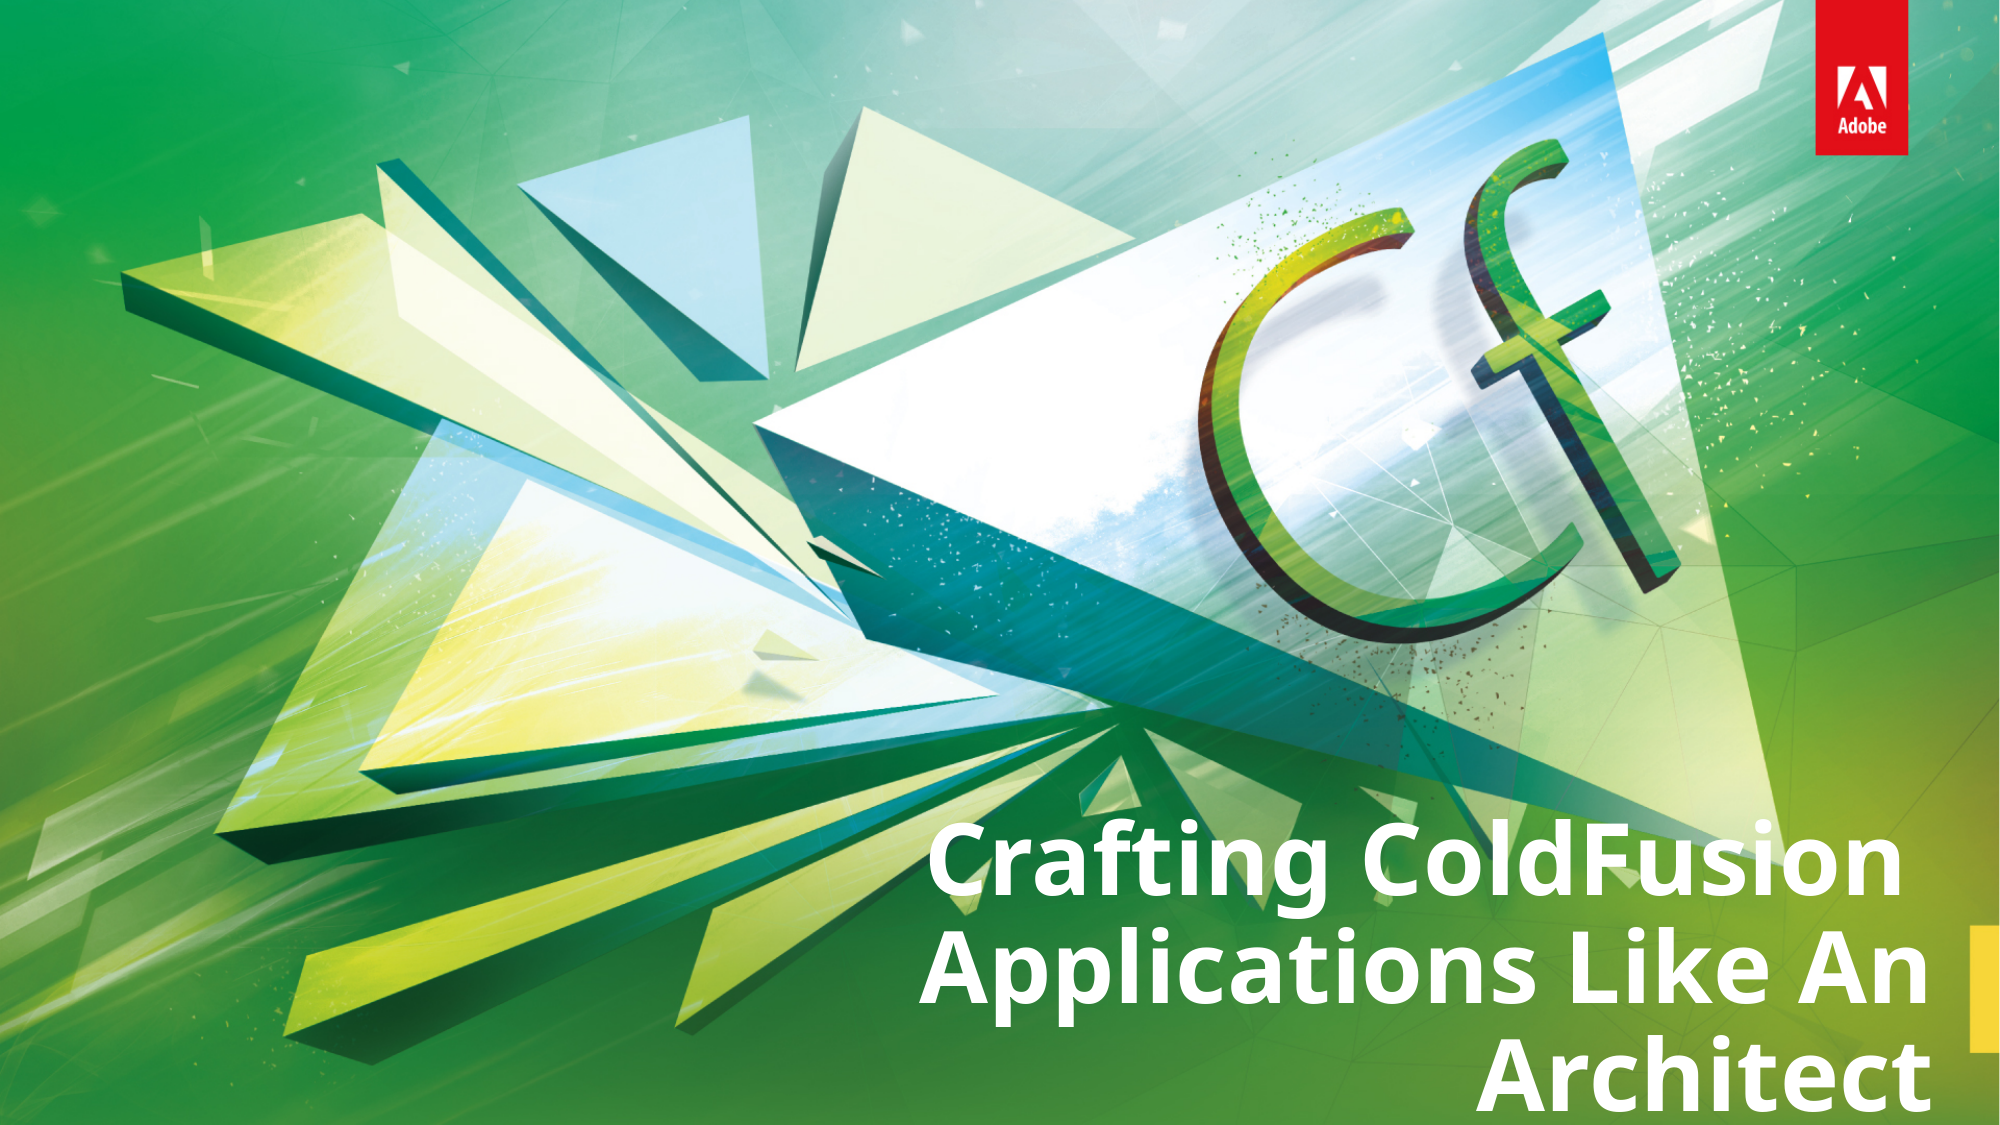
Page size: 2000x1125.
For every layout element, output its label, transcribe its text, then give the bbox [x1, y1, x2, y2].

text_box Crafting ColdFusion Applications Like An Architect [612, 862, 1950, 1080]
picture [0, 0, 2000, 1125]
